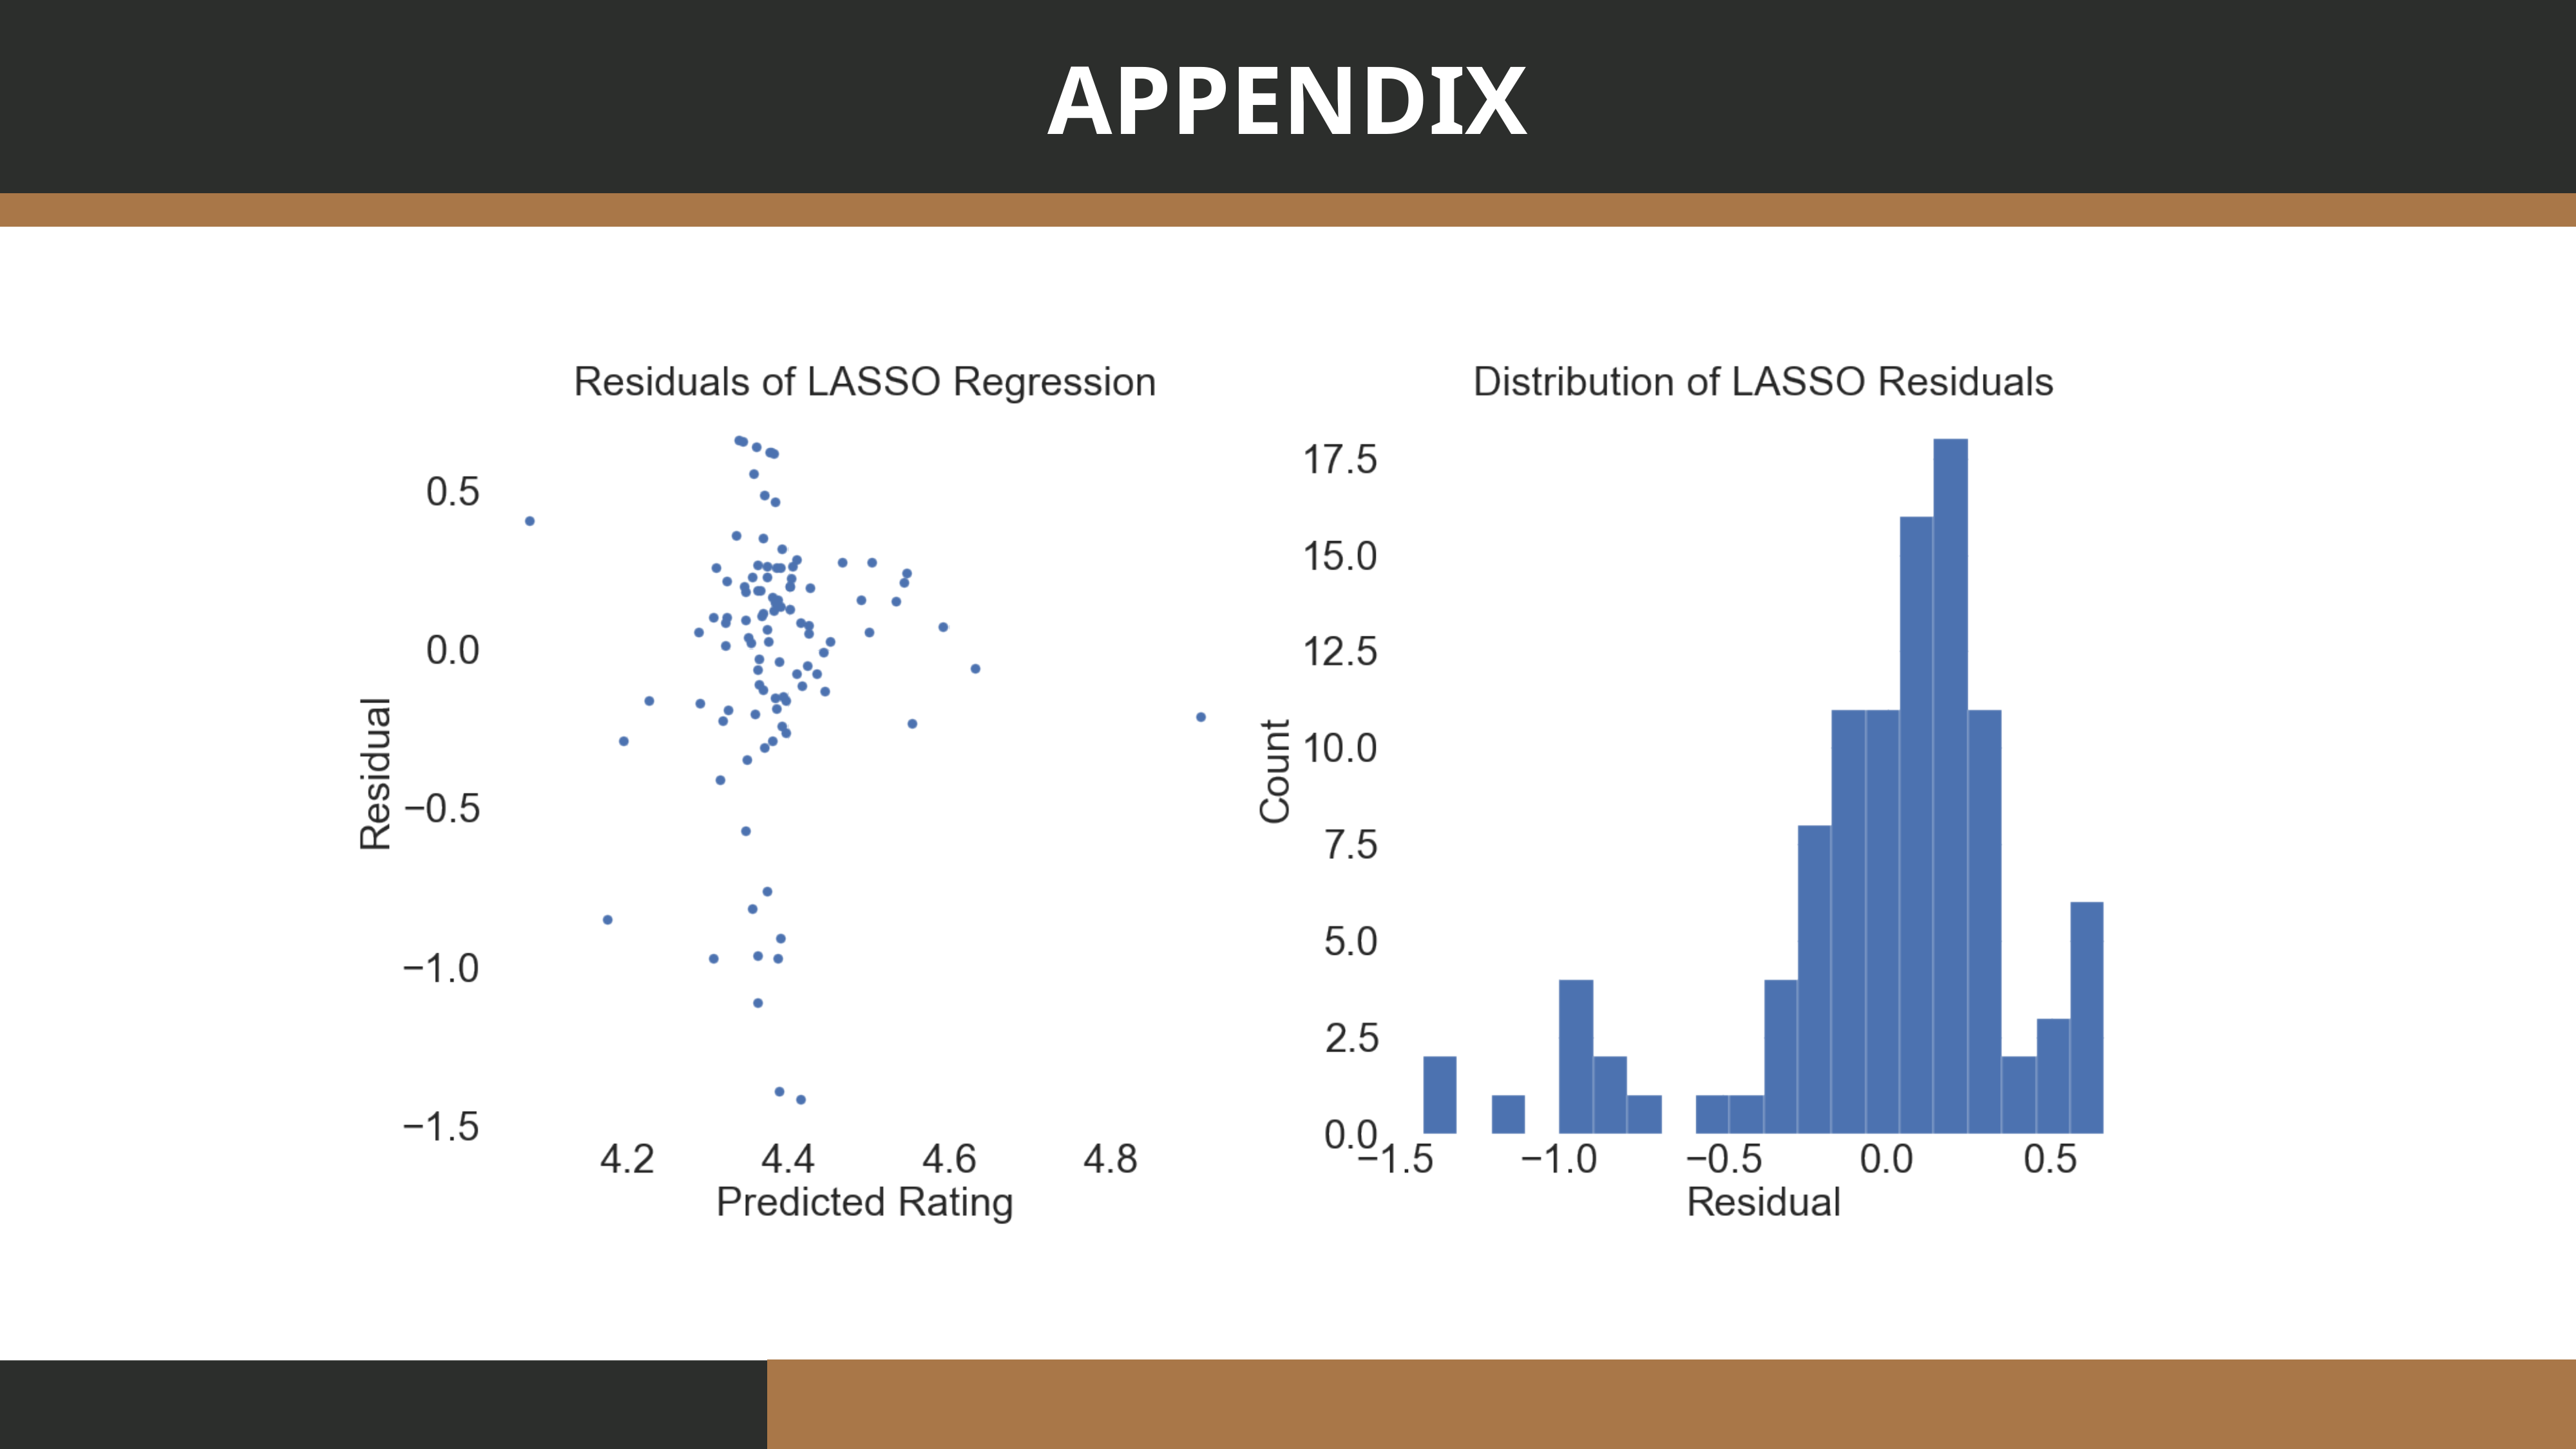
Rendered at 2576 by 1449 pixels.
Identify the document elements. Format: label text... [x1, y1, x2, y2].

text_box APPENDIX [314, 35, 2262, 271]
text_box [0, 0, 2576, 193]
picture [225, 289, 2351, 1255]
text_box [0, 193, 314, 227]
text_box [0, 1360, 2576, 1449]
text_box [2262, 193, 2576, 227]
